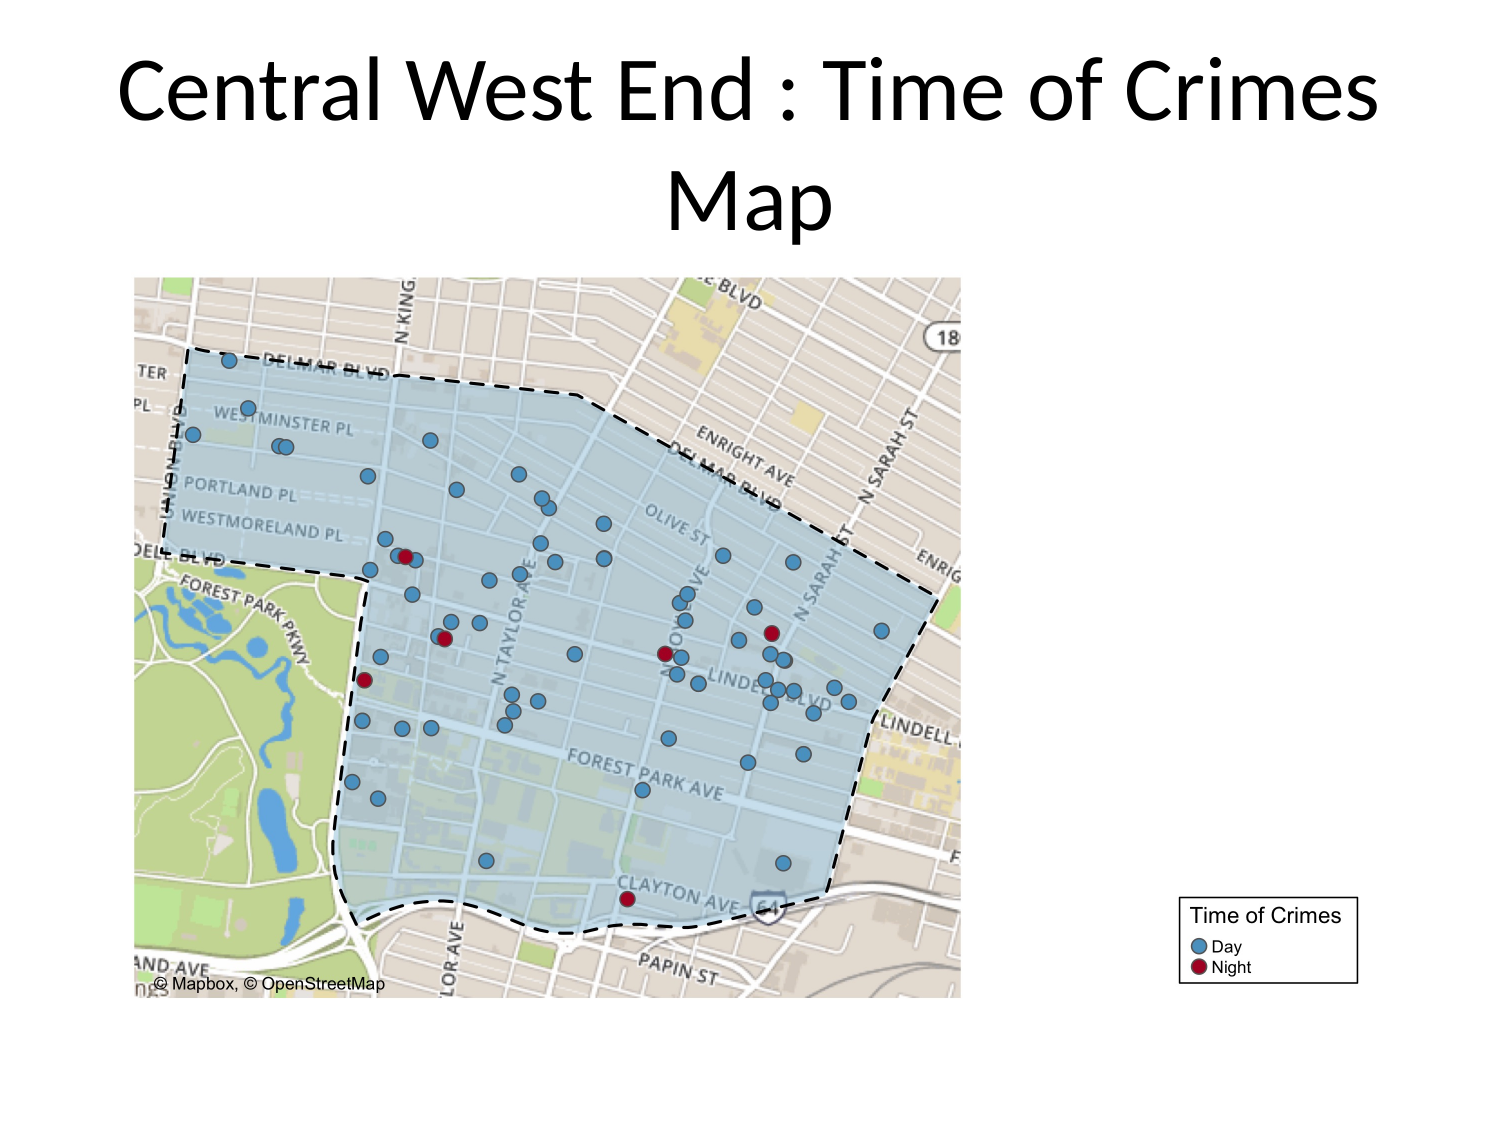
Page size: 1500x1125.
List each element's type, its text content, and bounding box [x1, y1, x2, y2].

title Central West End : Time of Crimes Map [75, 45, 1425, 233]
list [74, 262, 1426, 1013]
